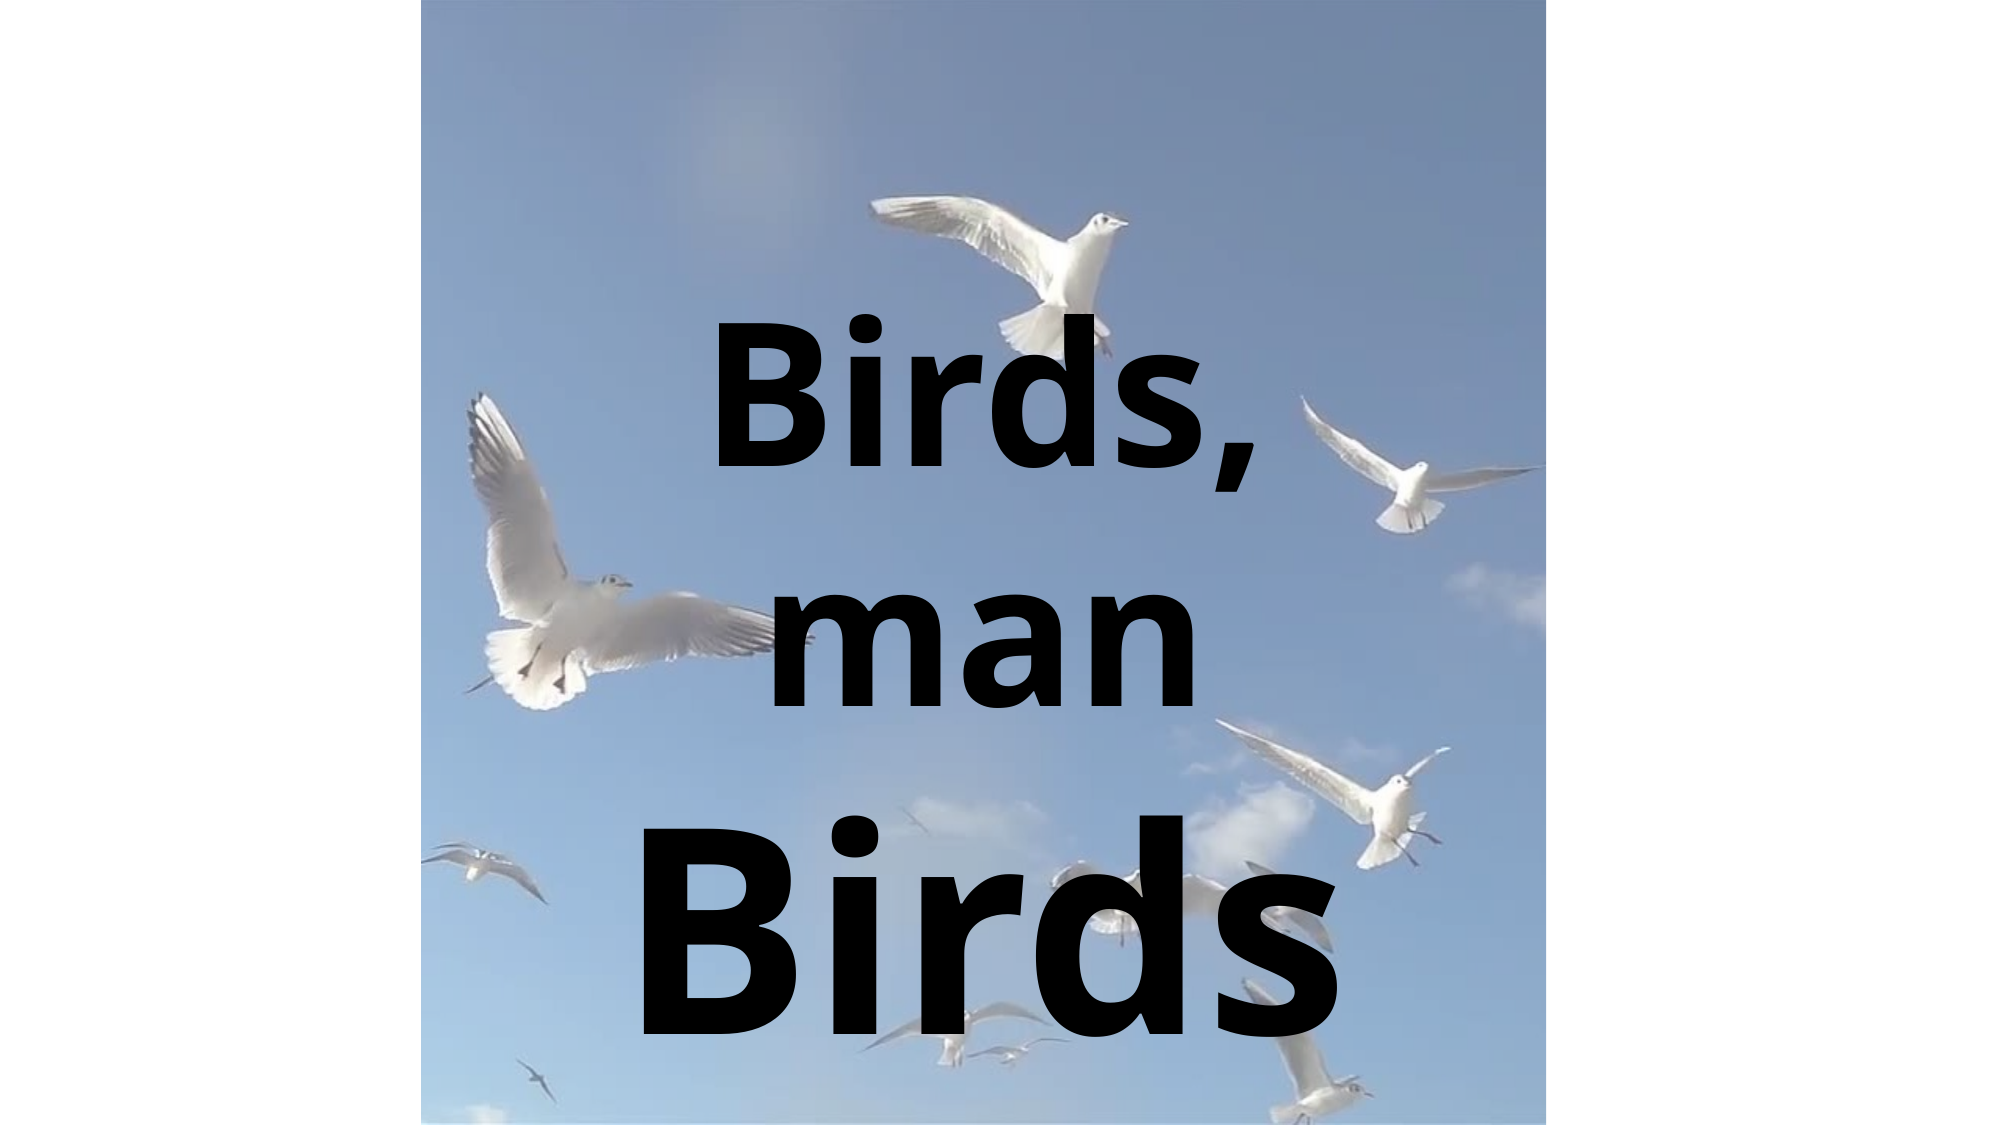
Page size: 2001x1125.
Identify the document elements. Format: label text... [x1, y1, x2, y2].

text_box [420, 0, 1547, 1125]
text_box Birds, man Birds [456, 259, 1511, 1100]
